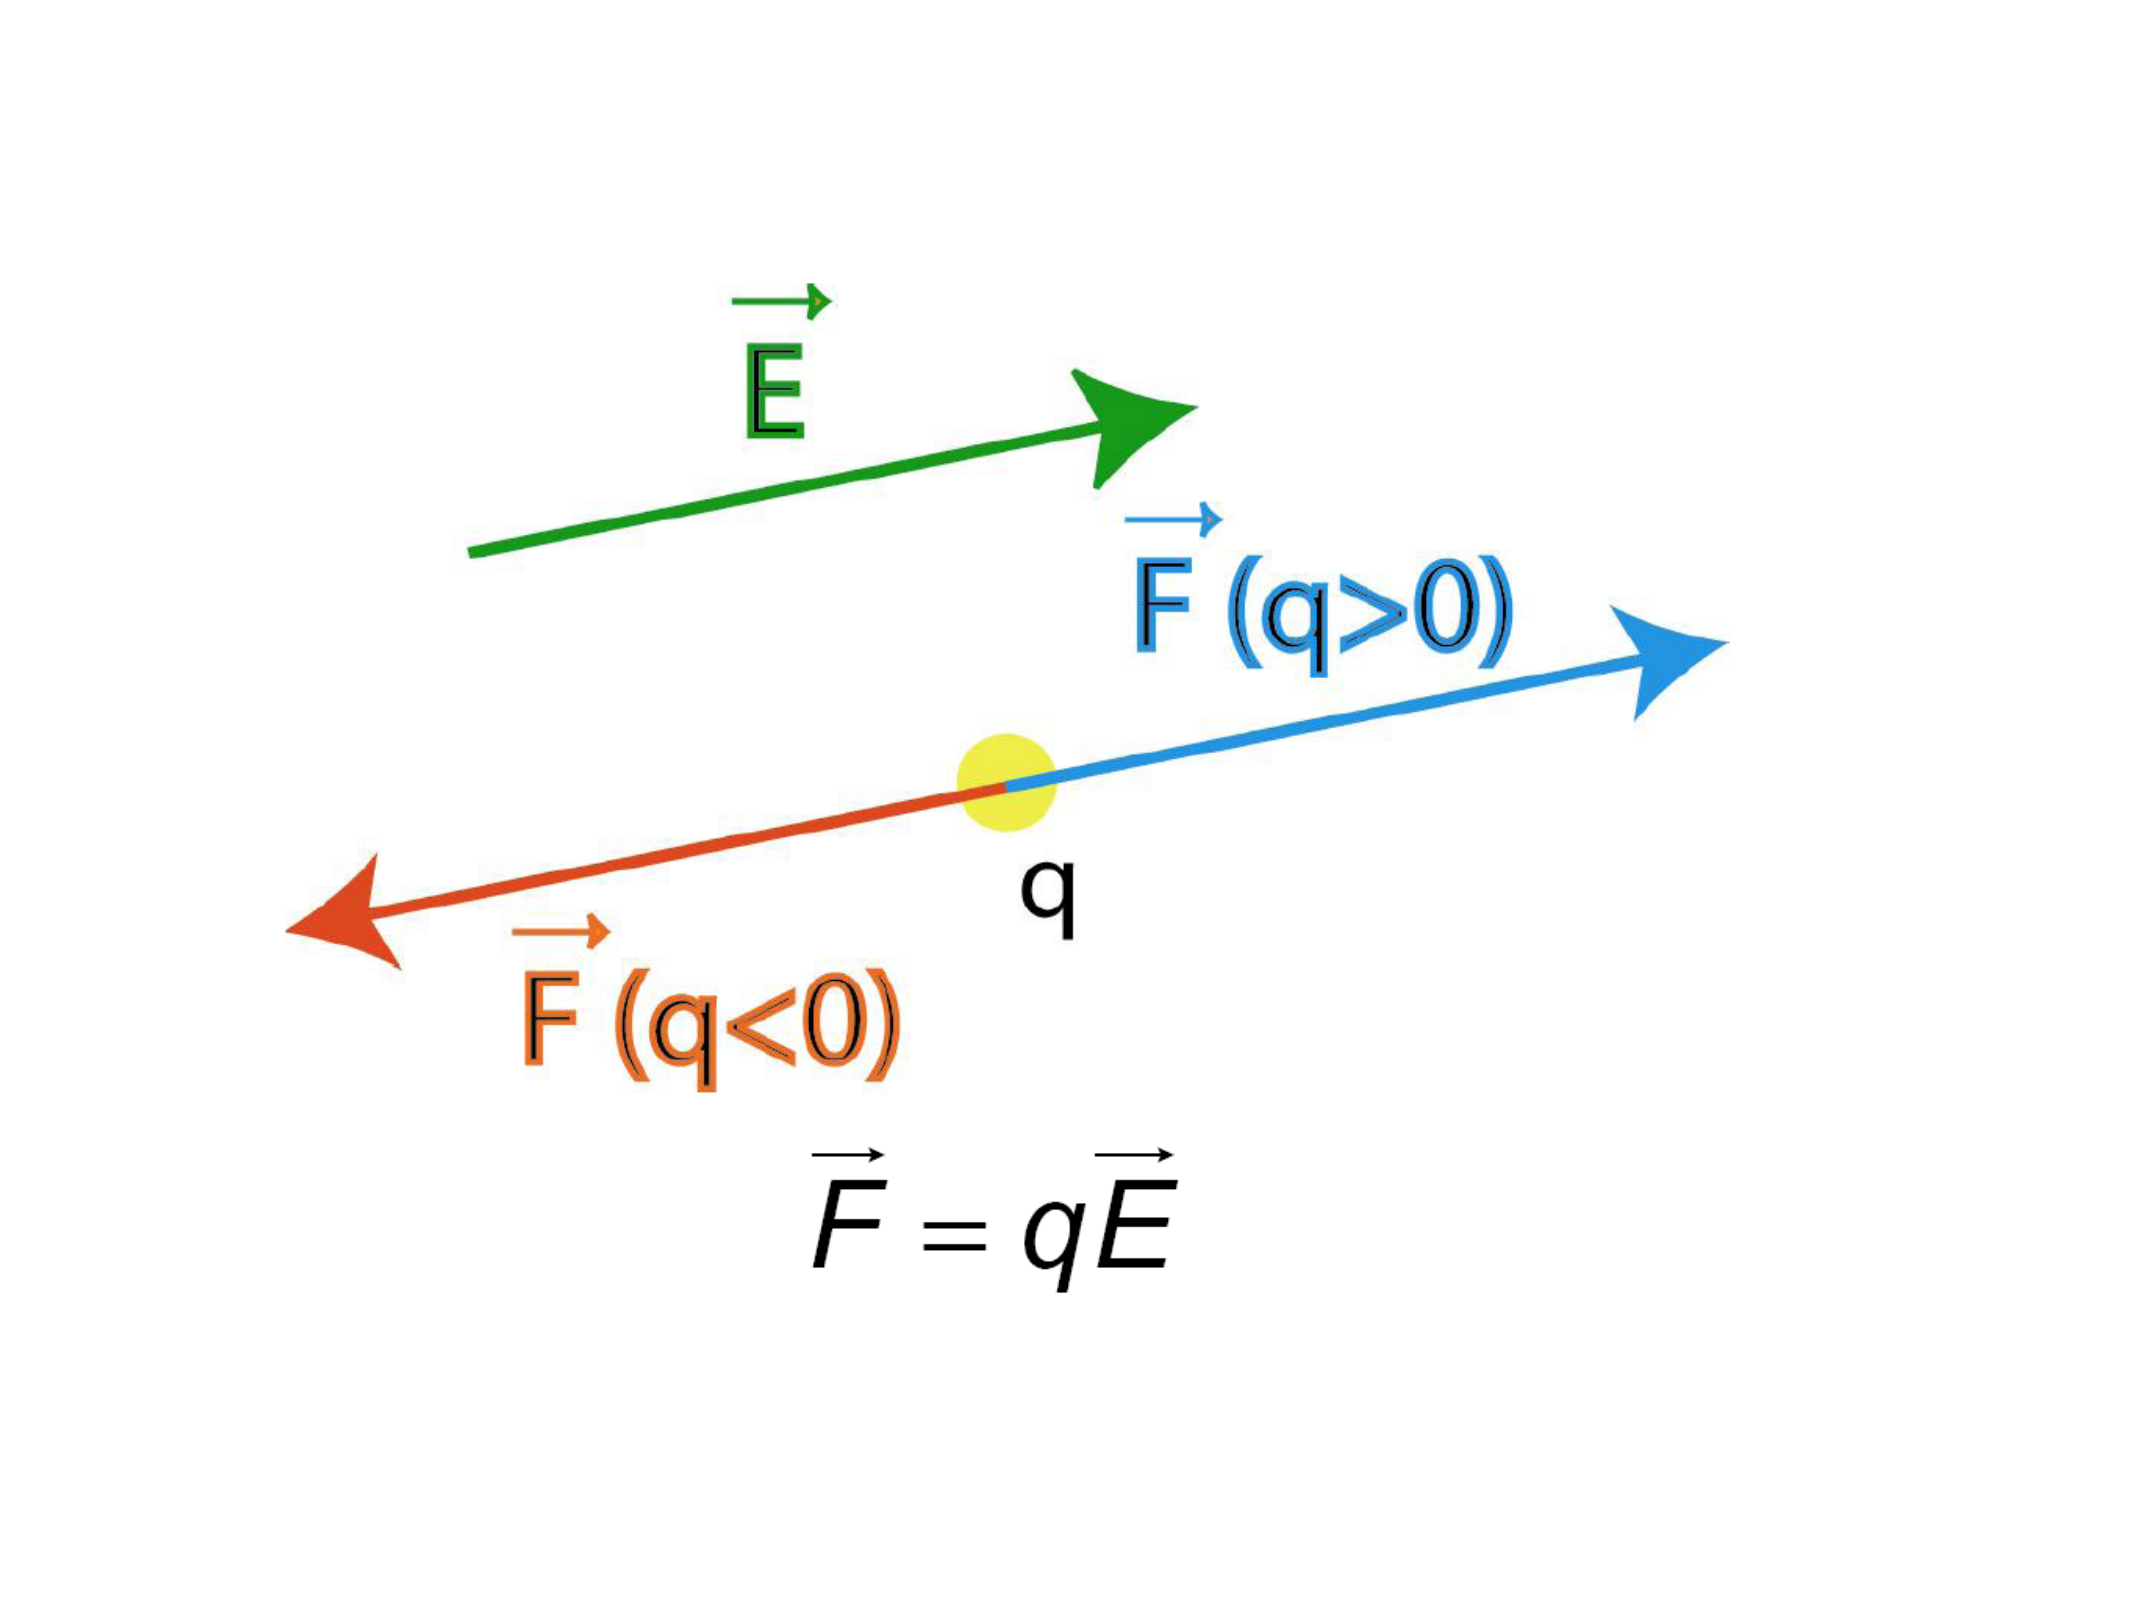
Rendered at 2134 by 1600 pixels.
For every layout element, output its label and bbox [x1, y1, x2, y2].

picture [189, 257, 1944, 1343]
